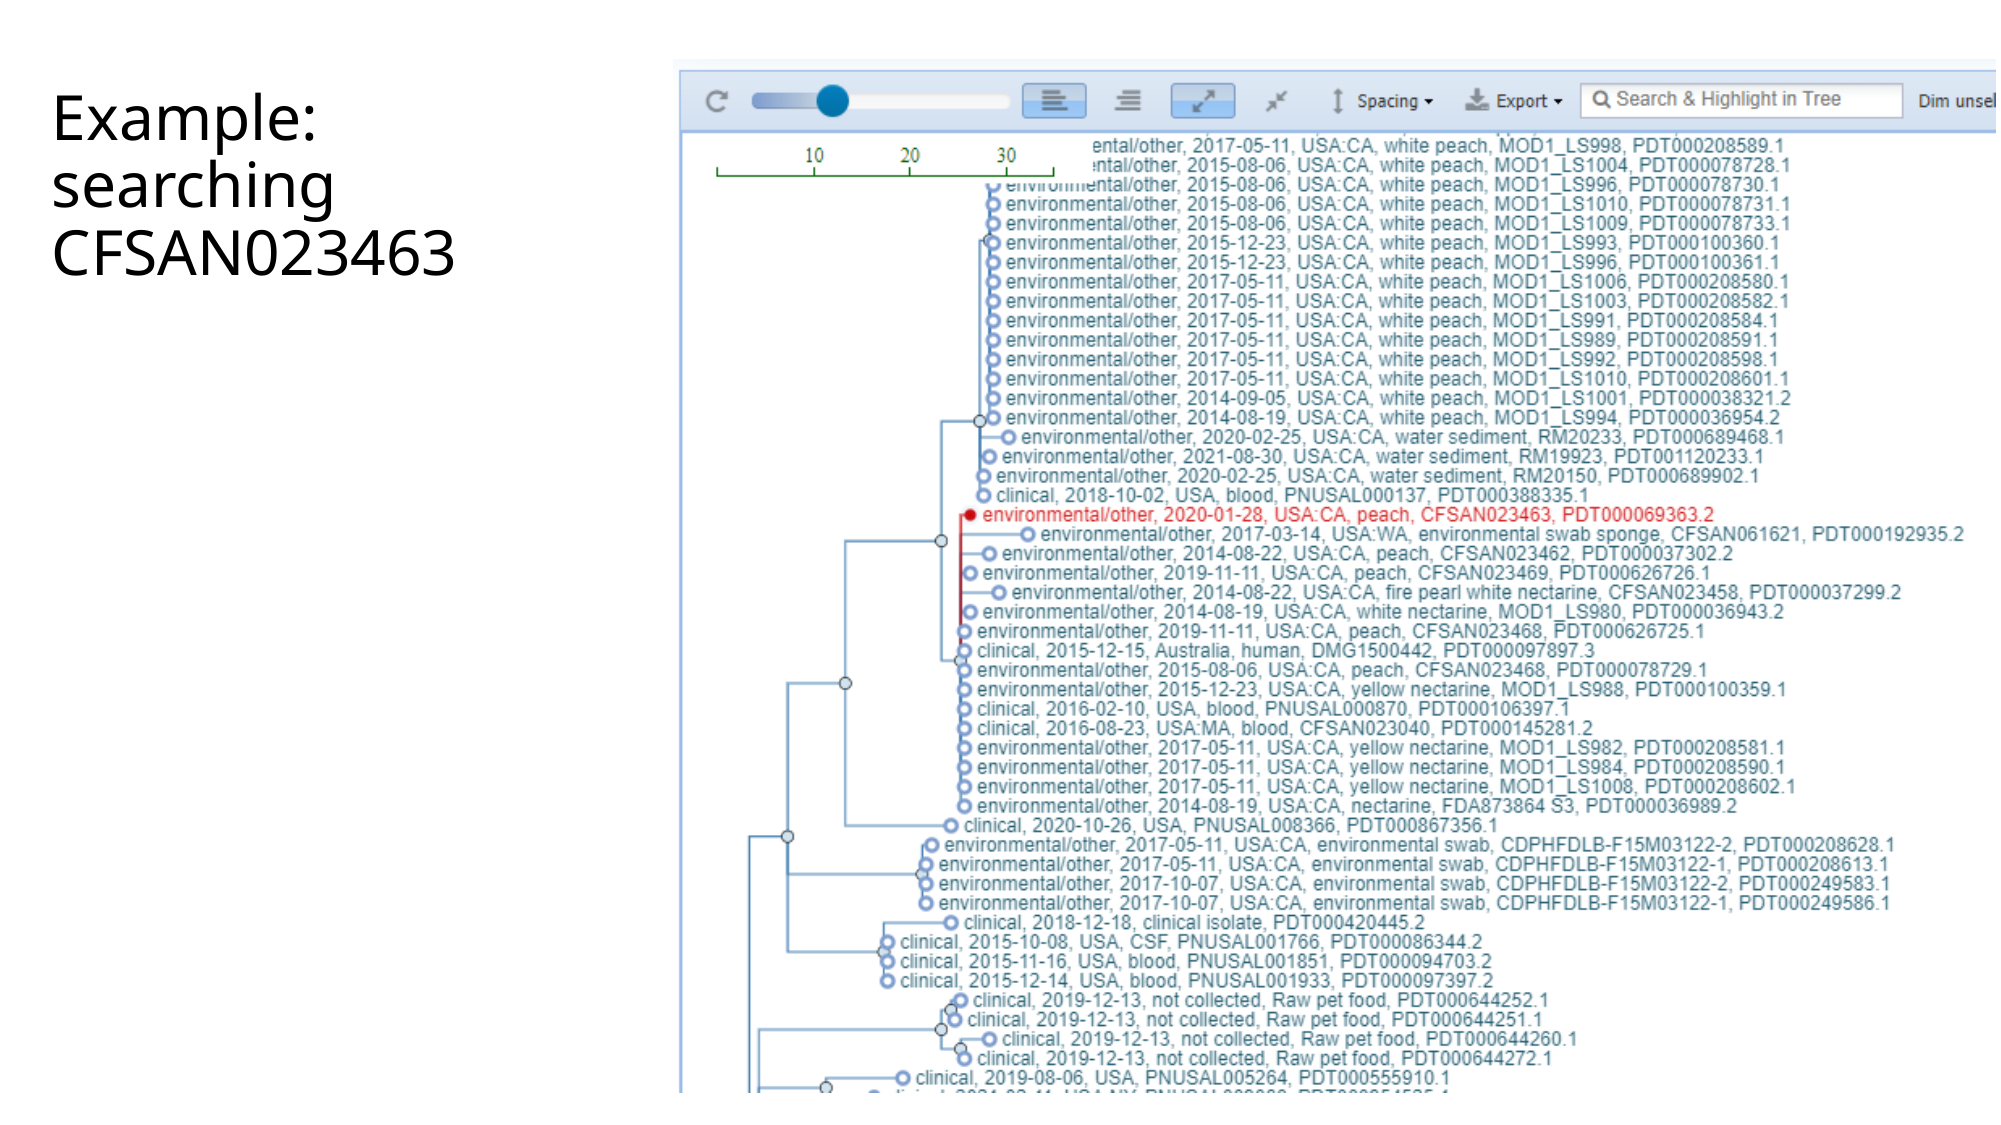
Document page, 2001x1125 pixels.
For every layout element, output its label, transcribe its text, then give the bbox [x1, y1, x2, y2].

title Example: searching CFSAN023463 [36, 79, 581, 297]
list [673, 59, 1996, 1093]
